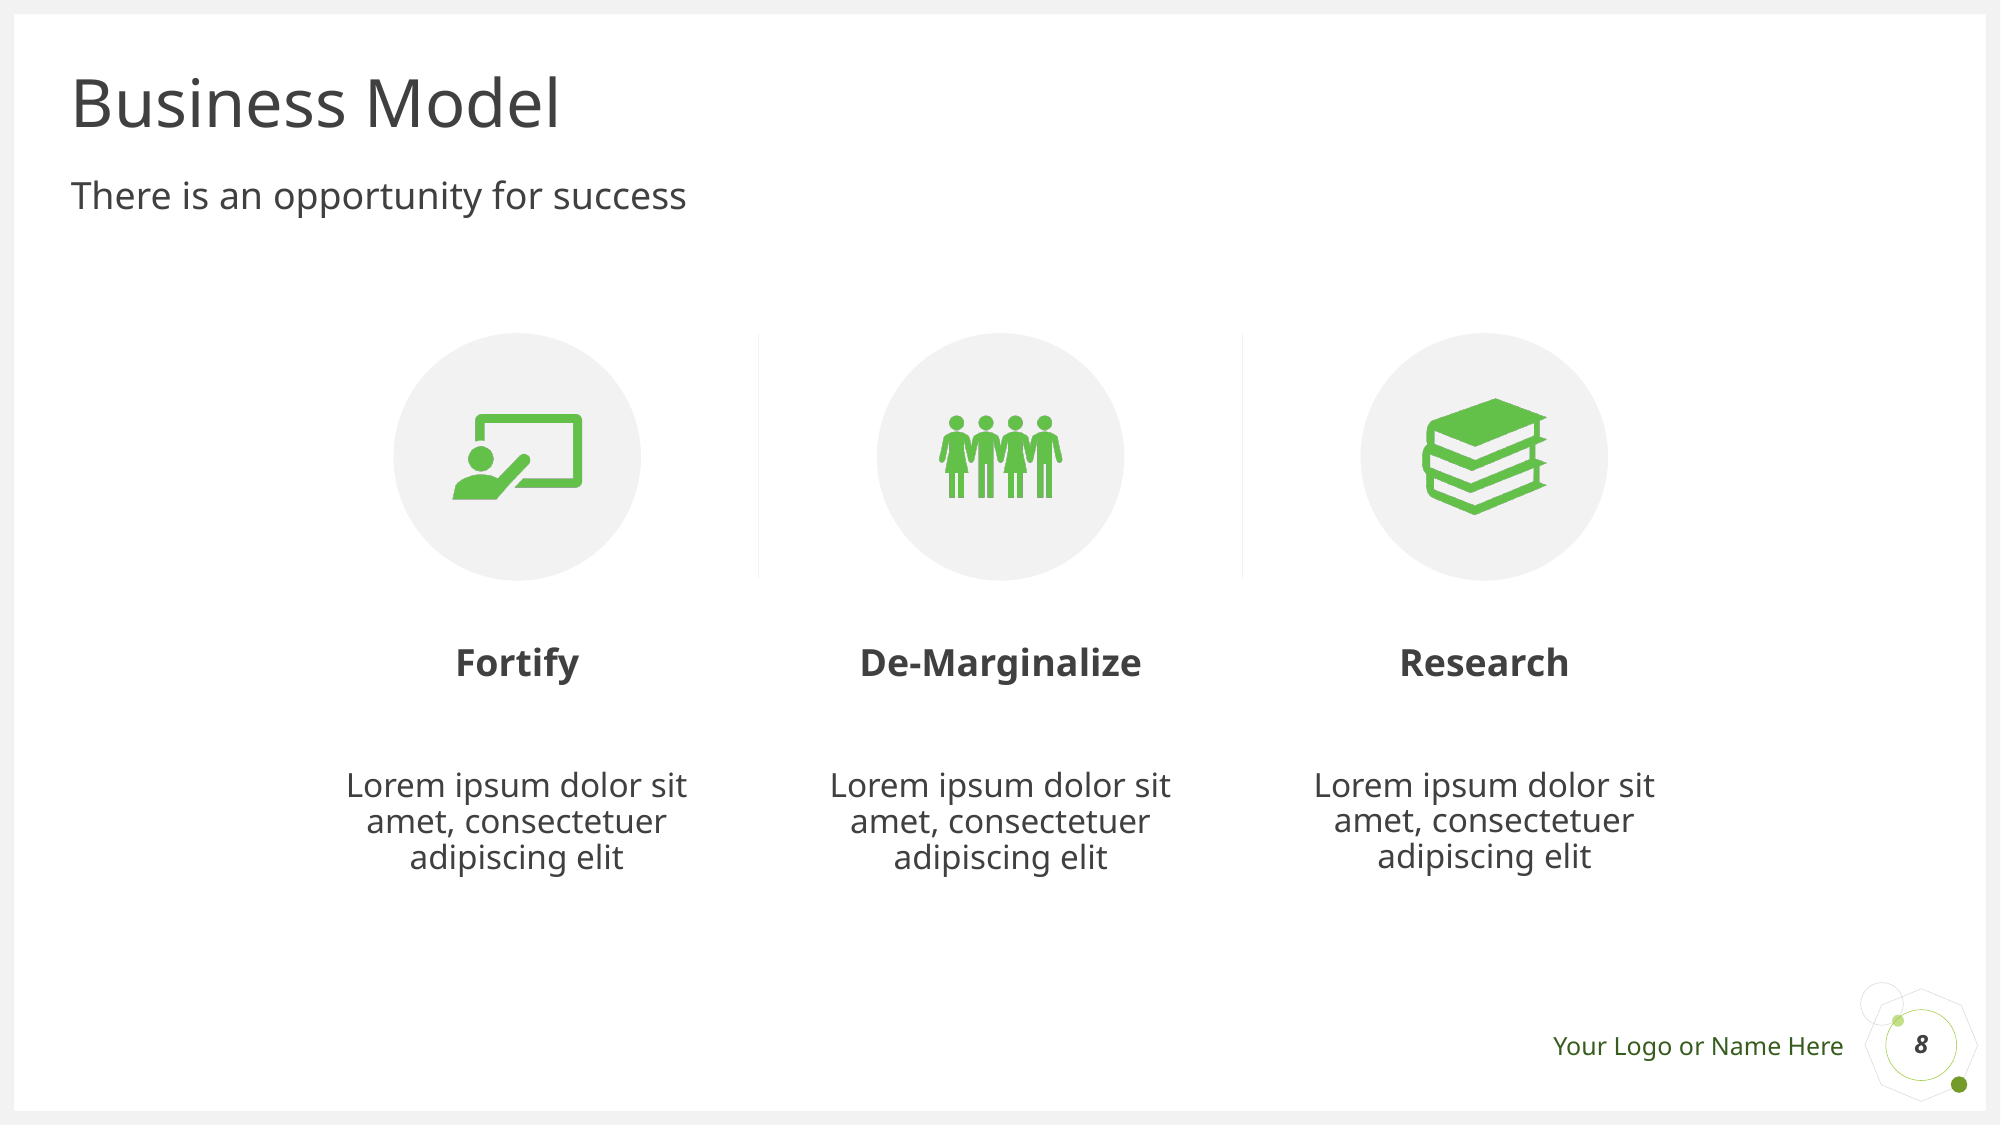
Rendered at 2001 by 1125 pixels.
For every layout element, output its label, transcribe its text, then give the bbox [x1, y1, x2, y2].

picture [1414, 386, 1555, 527]
list Lorem ipsum dolor sit amet, consectetuer adipiscing elit [1307, 768, 1662, 916]
list De-Marginalize [823, 644, 1178, 727]
picture [446, 386, 588, 527]
list Fortify [339, 644, 695, 727]
title Business Model [70, 70, 1932, 142]
list Lorem ipsum dolor sit amet, consectetuer adipiscing elit [823, 769, 1178, 917]
list There is an opportunity for success [70, 177, 1931, 223]
picture [930, 386, 1071, 527]
slide_number 8 [1885, 1009, 1957, 1081]
list Lorem ipsum dolor sit amet, consectetuer adipiscing elit [339, 769, 695, 917]
list Research [1307, 644, 1662, 727]
